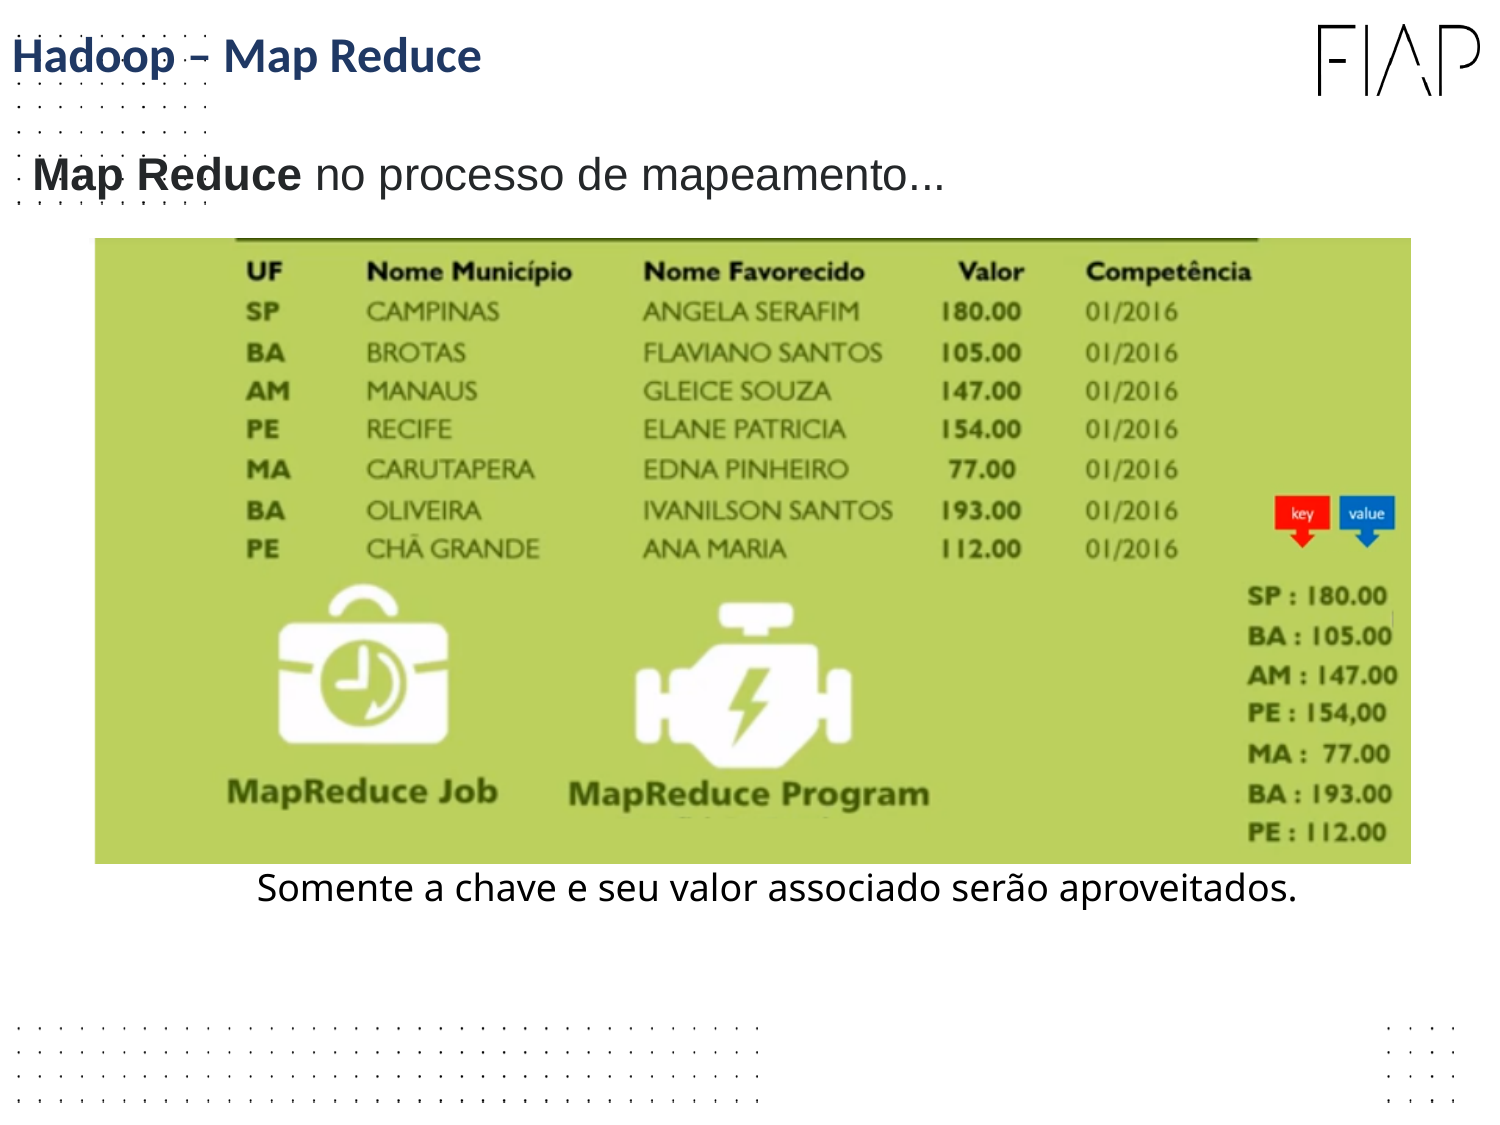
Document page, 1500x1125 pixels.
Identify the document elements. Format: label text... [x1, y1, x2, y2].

text_box Hadoop – Map Reduce [0, 16, 769, 89]
picture [1318, 24, 1480, 96]
text_box Somente a chave e seu valor associado serão aproveitados. [242, 856, 1483, 916]
picture [17, 89, 206, 137]
text_box Map Reduce no processo de mapeamento... [17, 137, 1447, 207]
picture [89, 238, 1411, 864]
picture [17, 1025, 758, 1103]
picture [1383, 1025, 1454, 1103]
